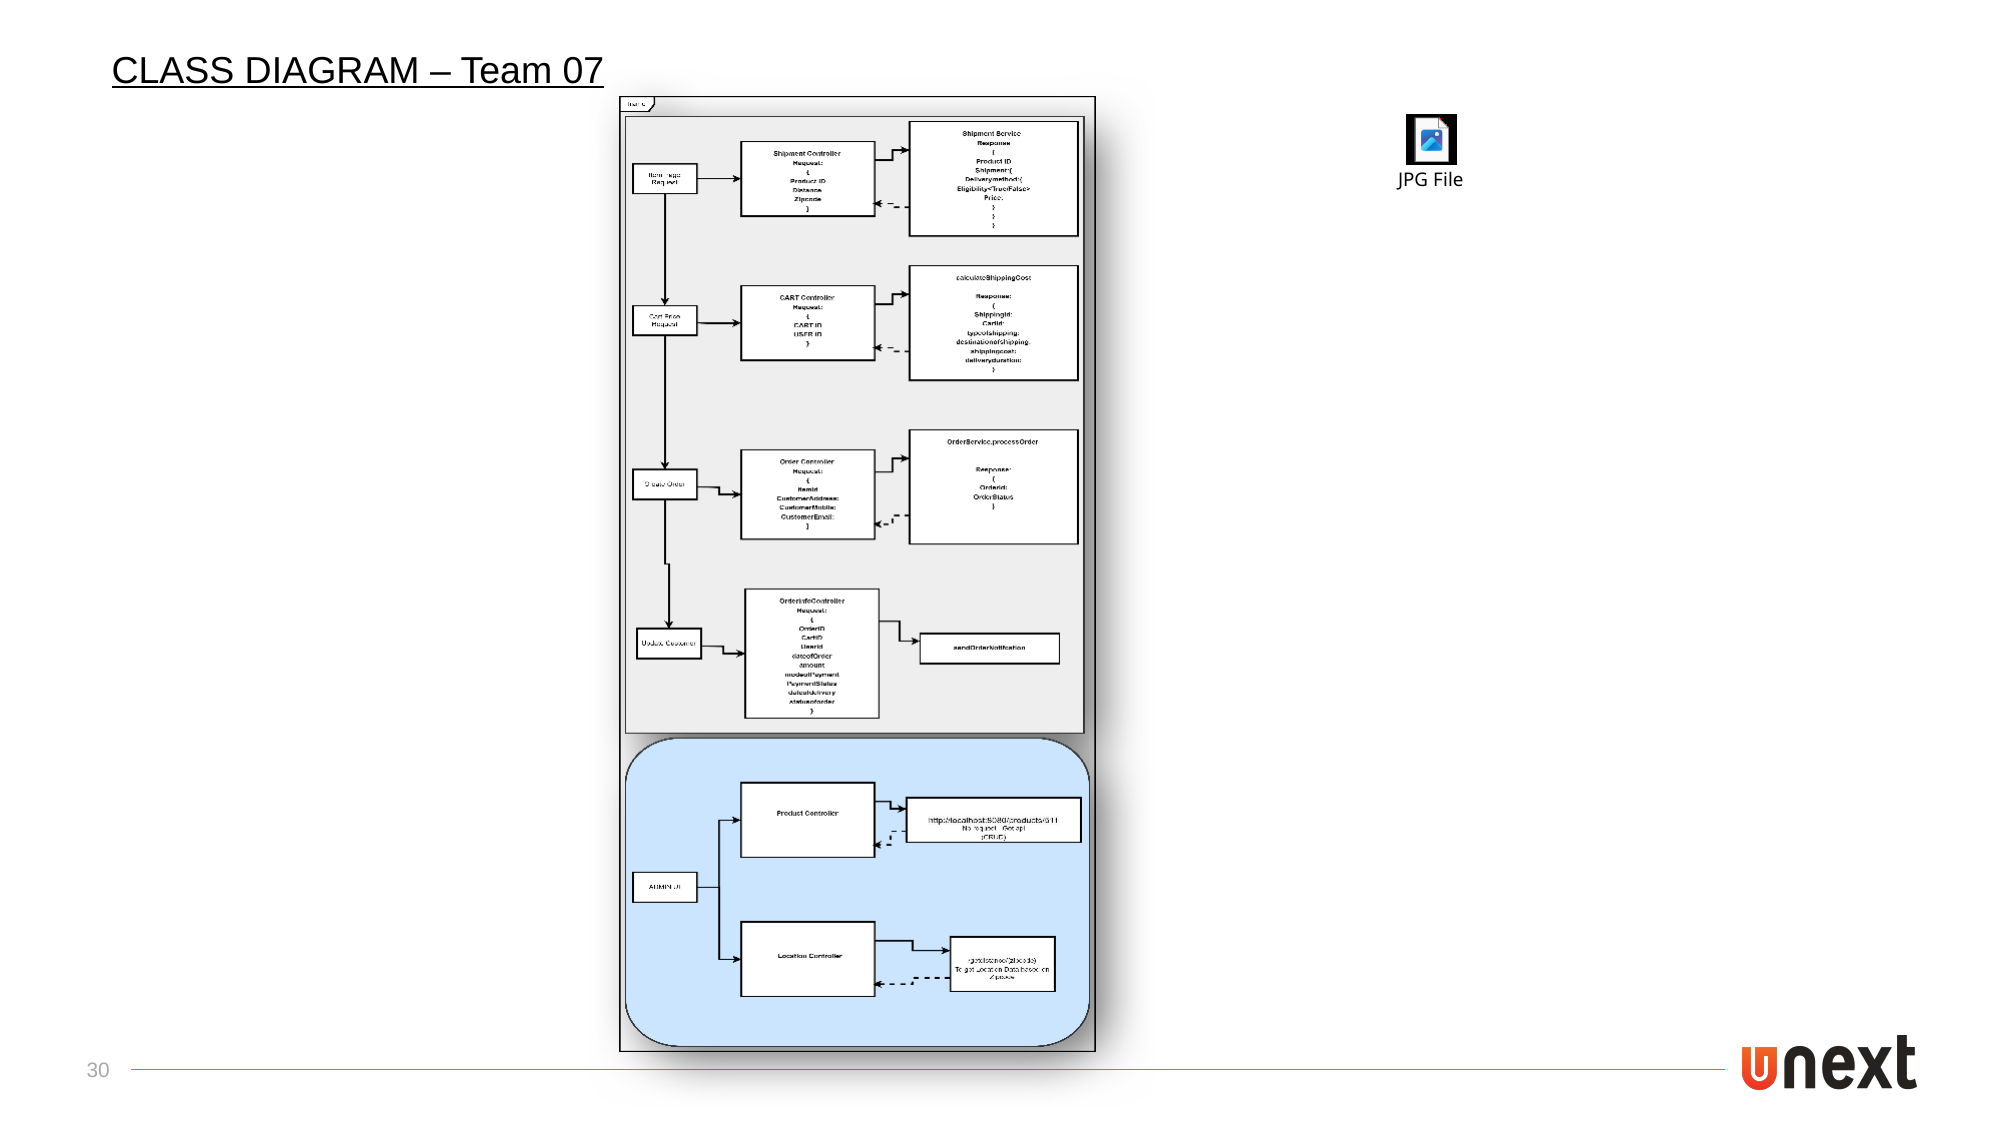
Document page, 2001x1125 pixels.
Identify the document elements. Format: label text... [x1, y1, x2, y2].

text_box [1355, 114, 1506, 244]
picture [613, 91, 1102, 1057]
text_box CLASS DIAGRAM – Team 07 [96, 39, 757, 99]
picture [1742, 1035, 1917, 1090]
slide_number 30 [48, 1047, 110, 1091]
